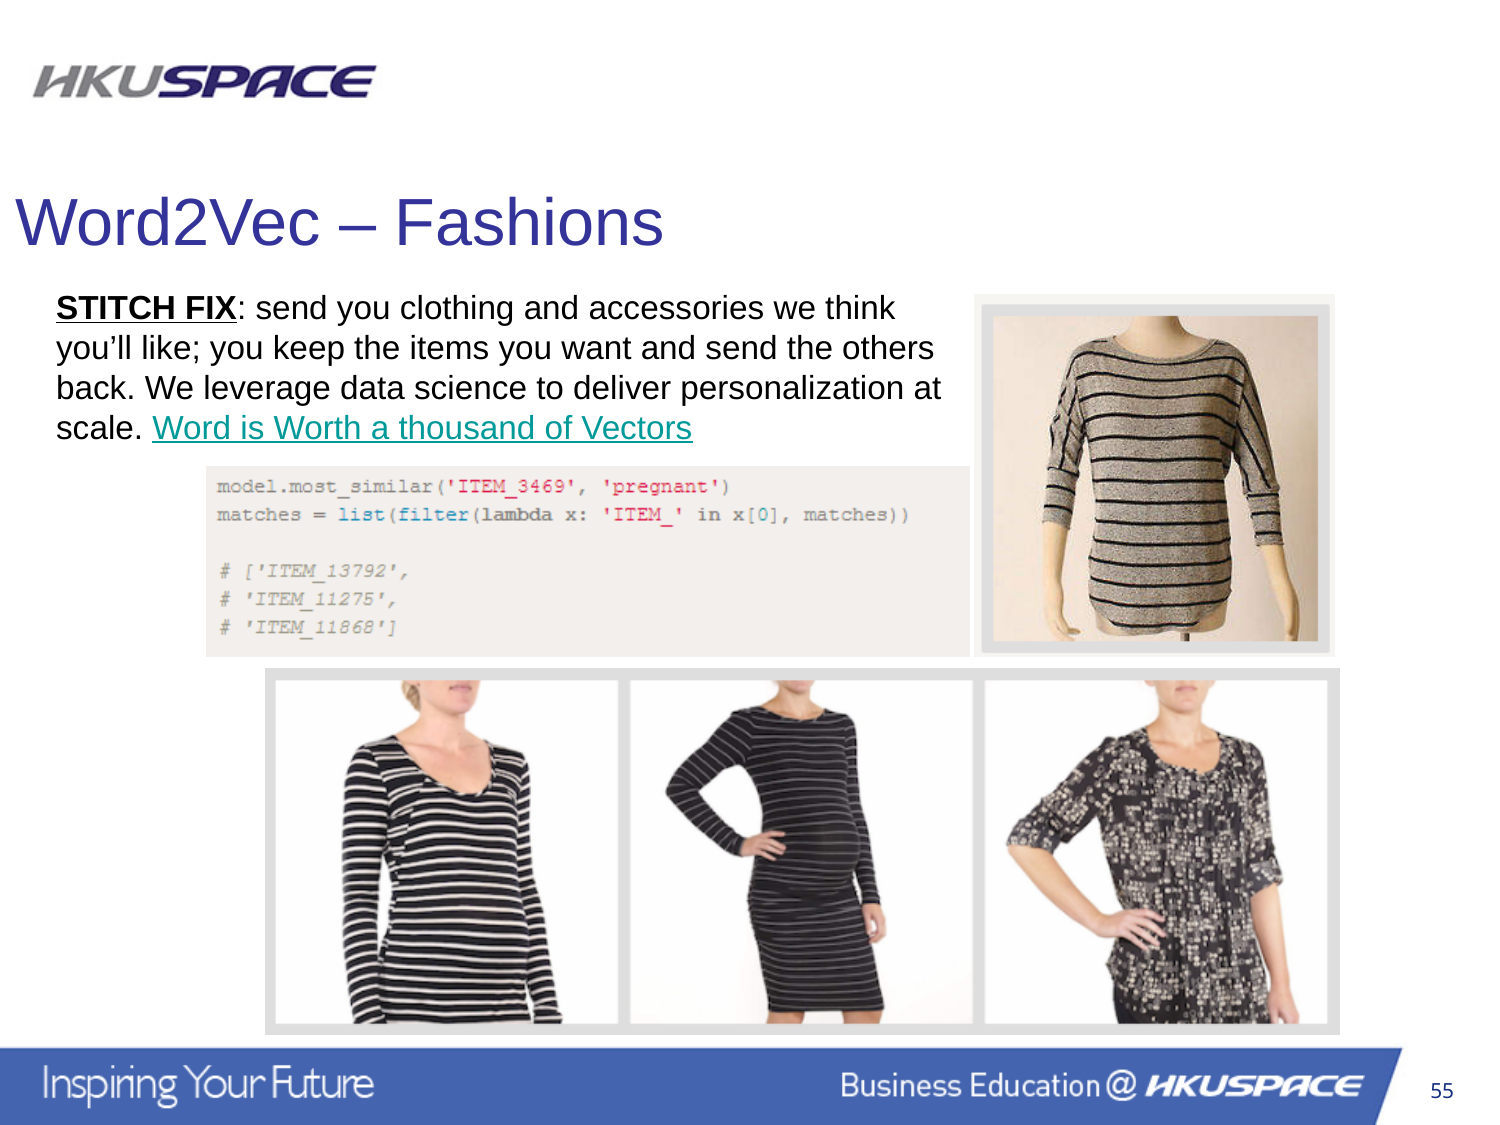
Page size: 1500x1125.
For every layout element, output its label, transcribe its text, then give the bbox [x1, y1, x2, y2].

slide_number 55 [1415, 1070, 1499, 1125]
picture [0, 0, 1500, 1125]
text_box STITCH FIX: send you clothing and accessories we think you’ll like; you keep the items you want and send the others back. We leverage data science to deliver personalization at scale. Word is Worth a thousand of Vectors [41, 278, 970, 594]
text_box Word2Vec – Fashions [0, 101, 1325, 266]
text_box [970, 278, 1483, 362]
